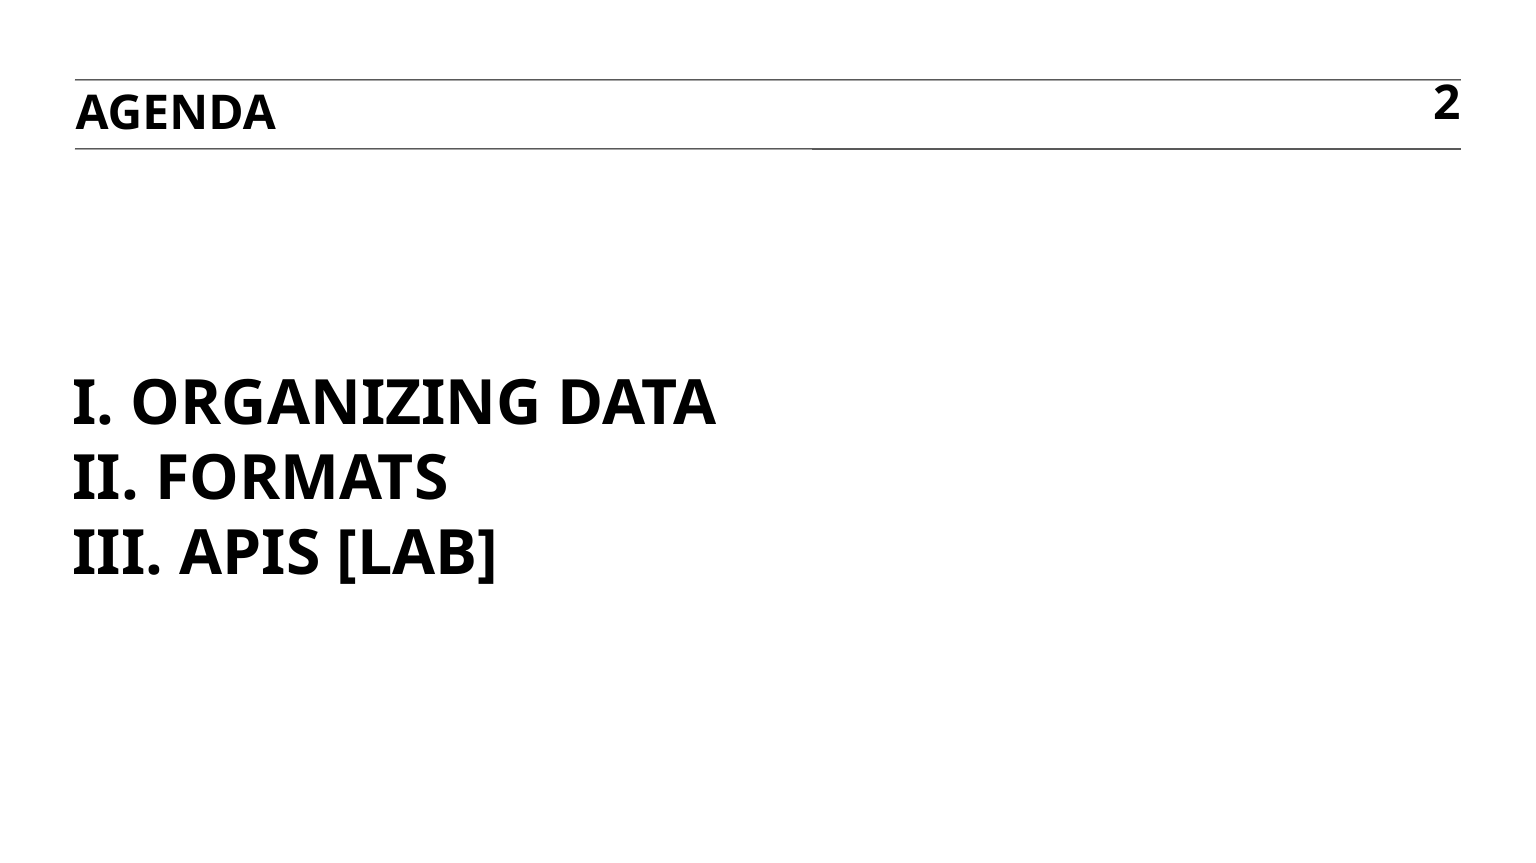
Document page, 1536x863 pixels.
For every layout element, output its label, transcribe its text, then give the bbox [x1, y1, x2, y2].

list agenda [60, 81, 1231, 132]
title I. Organizing Data II. formats III. APIs [LAB] [72, 281, 1456, 782]
slide_number 2 [1419, 86, 1461, 138]
